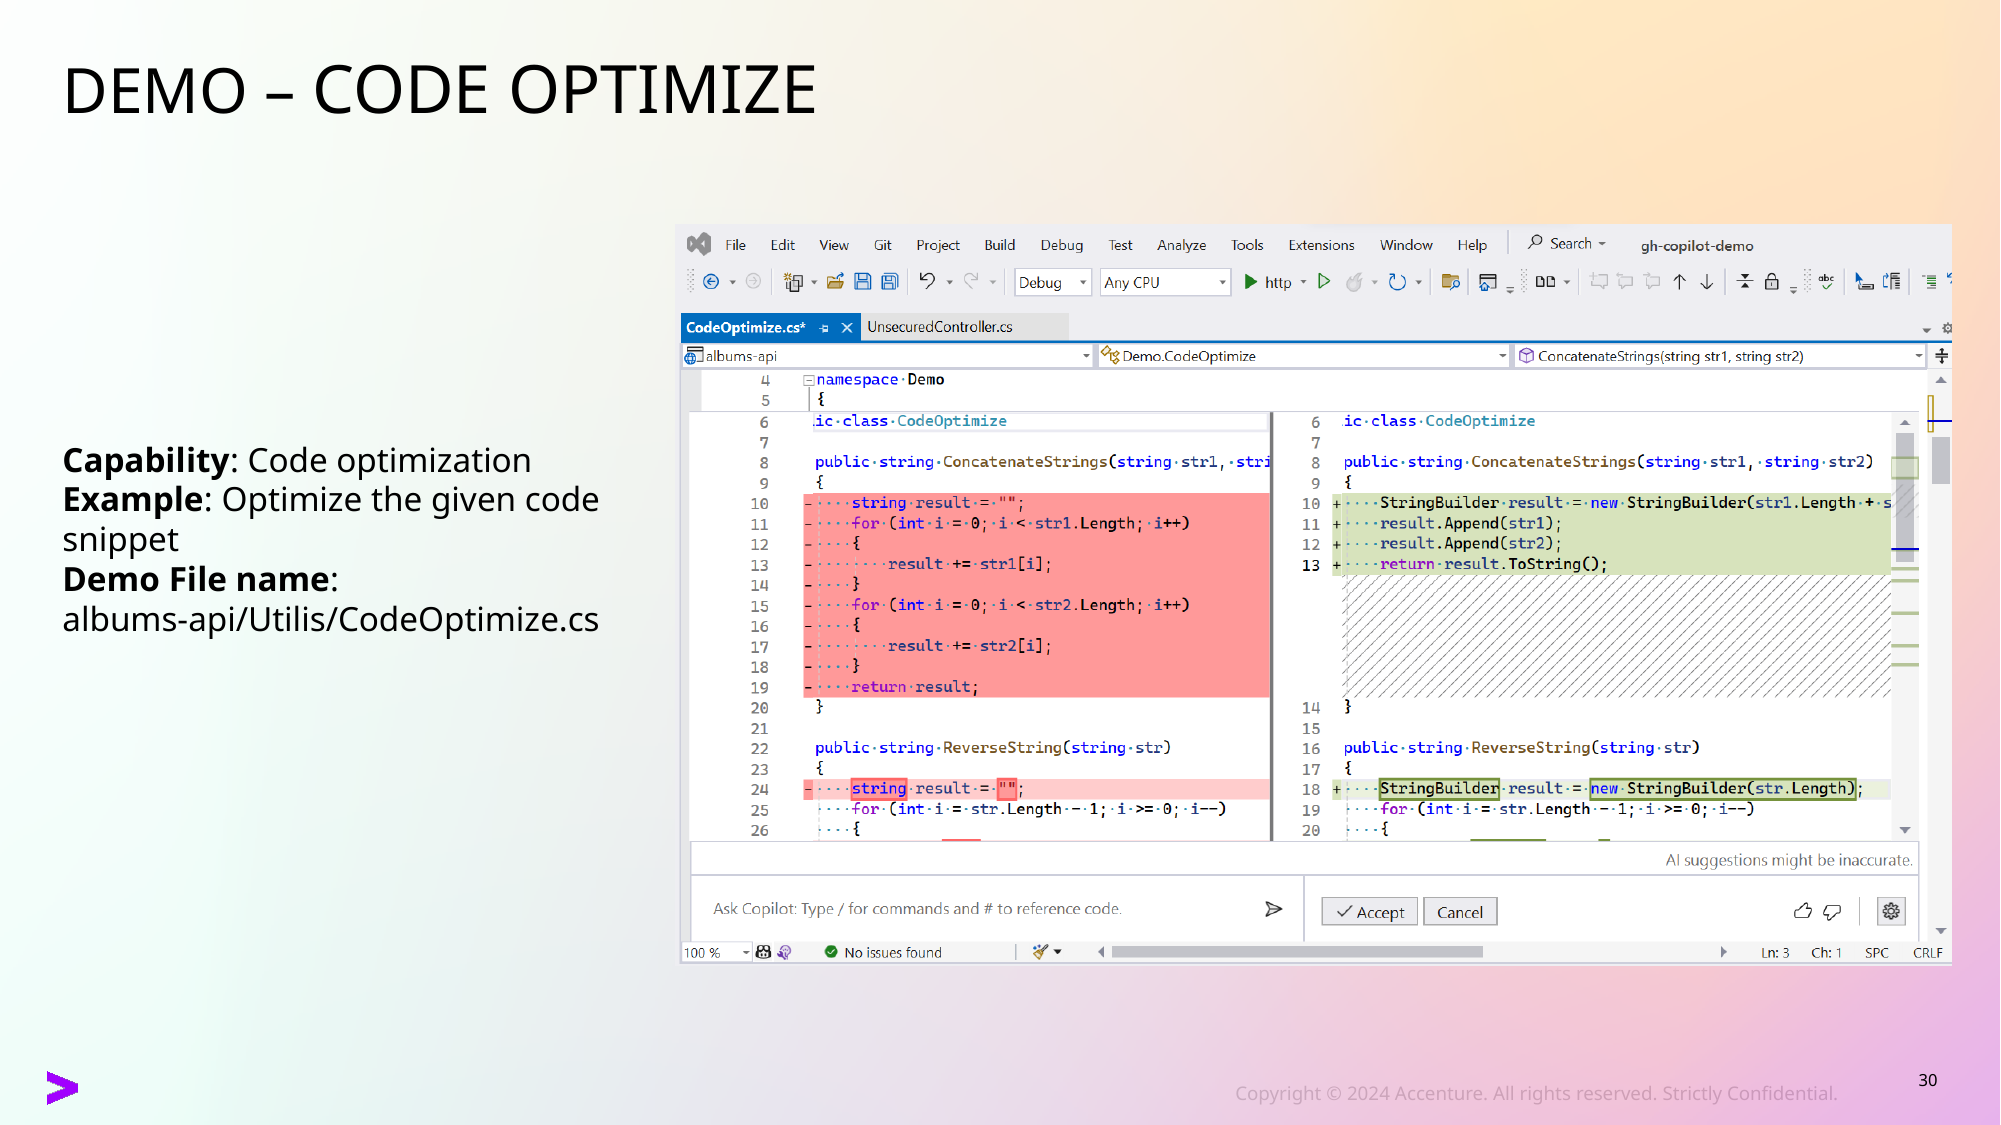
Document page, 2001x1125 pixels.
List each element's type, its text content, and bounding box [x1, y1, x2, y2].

picture [47, 1071, 78, 1105]
picture [674, 224, 1952, 966]
table_cell Create code snippet for a newly created file or project [0, 0, 2000, 1125]
text_box Capability: Code optimization Example: Optimize the given code snippet Demo File name: albums-api/Utilis/CodeOptimize.cs [62, 438, 648, 646]
slide_number 30 [1883, 1064, 1938, 1098]
list Demo – code optimize [62, 62, 1938, 184]
